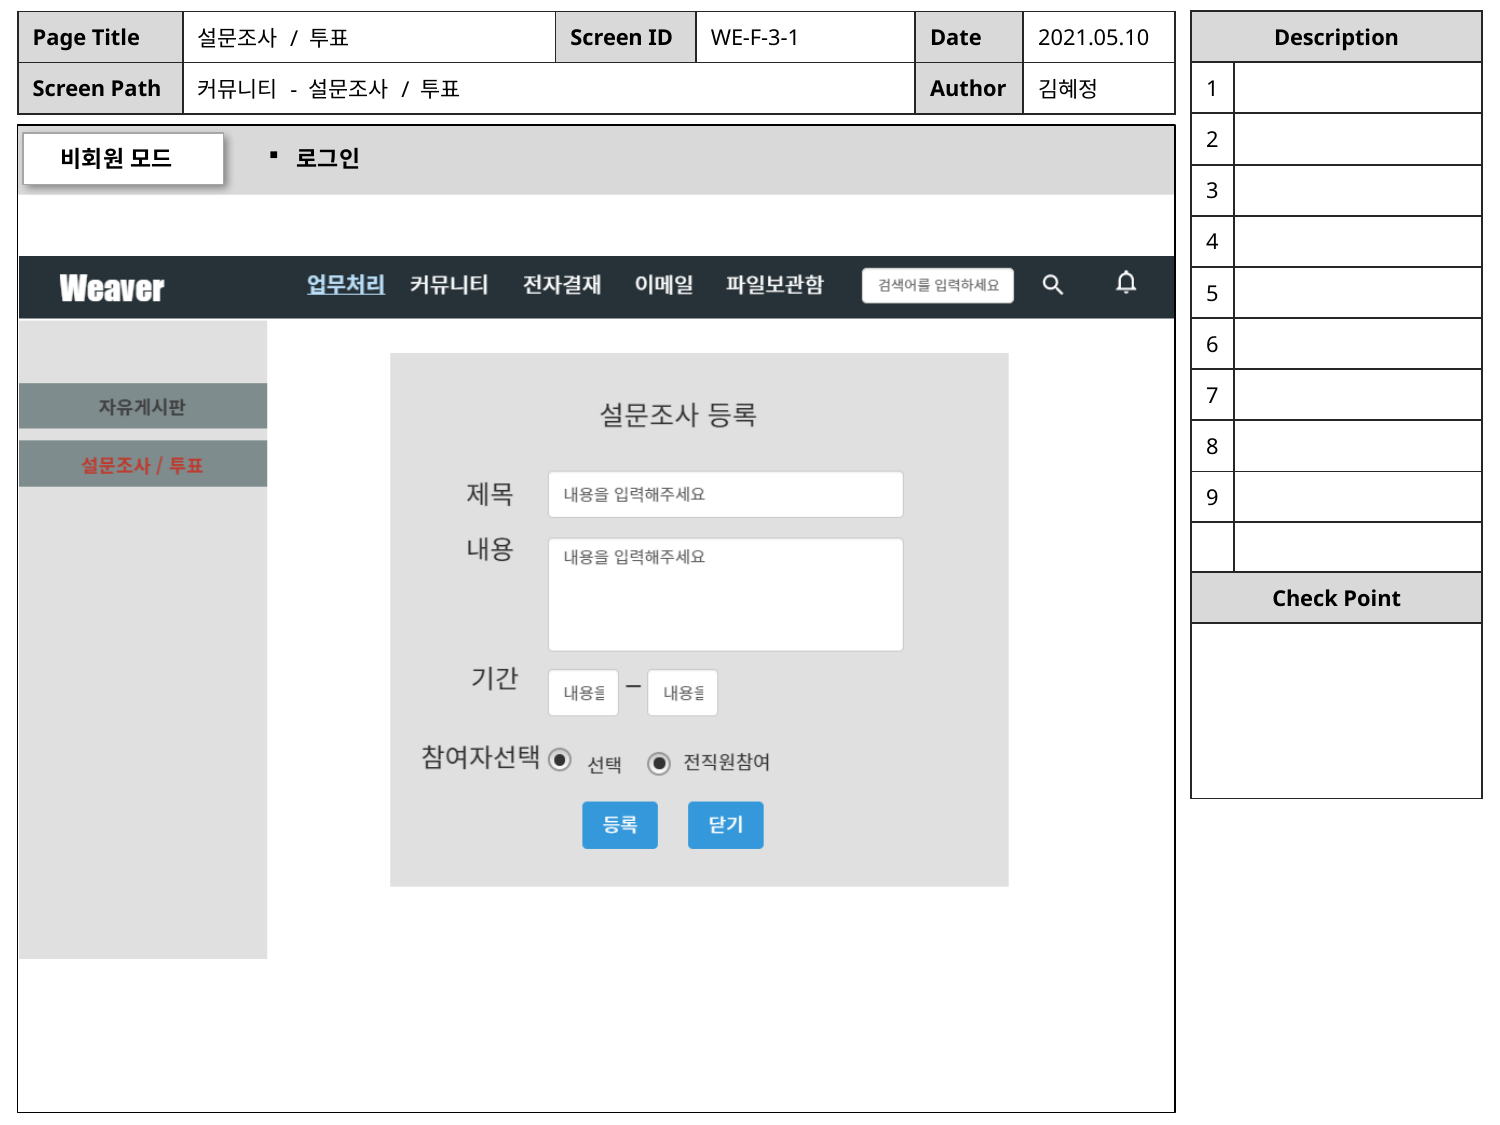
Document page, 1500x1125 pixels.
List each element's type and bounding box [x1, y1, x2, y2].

table_cell [1235, 421, 1481, 471]
table_cell [1192, 268, 1233, 317]
table_cell [1235, 63, 1481, 112]
table_cell [1235, 114, 1481, 164]
table_header [1024, 12, 1174, 62]
text_box [15, 123, 1177, 1115]
table_cell [1235, 523, 1481, 571]
table_header [556, 12, 695, 62]
table_cell [1192, 472, 1233, 521]
table_header [916, 12, 1022, 62]
table_cell [1235, 166, 1481, 215]
table_cell [1192, 114, 1233, 164]
table_cell [1192, 523, 1233, 571]
table_cell [1192, 421, 1233, 471]
picture [19, 255, 1176, 960]
table_header [184, 12, 555, 62]
table_header [697, 12, 914, 62]
table_cell [1192, 63, 1233, 112]
table_cell [1192, 319, 1233, 368]
table_cell [1192, 573, 1481, 622]
table_cell [1192, 624, 1481, 798]
table_cell [1235, 217, 1481, 266]
table_cell [1235, 472, 1481, 521]
table_cell [1024, 63, 1174, 113]
table_cell [1235, 319, 1481, 368]
table_cell [1192, 370, 1233, 419]
table_cell [184, 63, 914, 113]
table_header [1192, 12, 1481, 61]
table_cell [1235, 268, 1481, 317]
table_cell [916, 63, 1022, 113]
table_cell [1192, 217, 1233, 266]
table_cell [1235, 370, 1481, 419]
table_header [19, 12, 182, 62]
table_cell [1192, 166, 1233, 215]
table_cell [19, 63, 182, 113]
